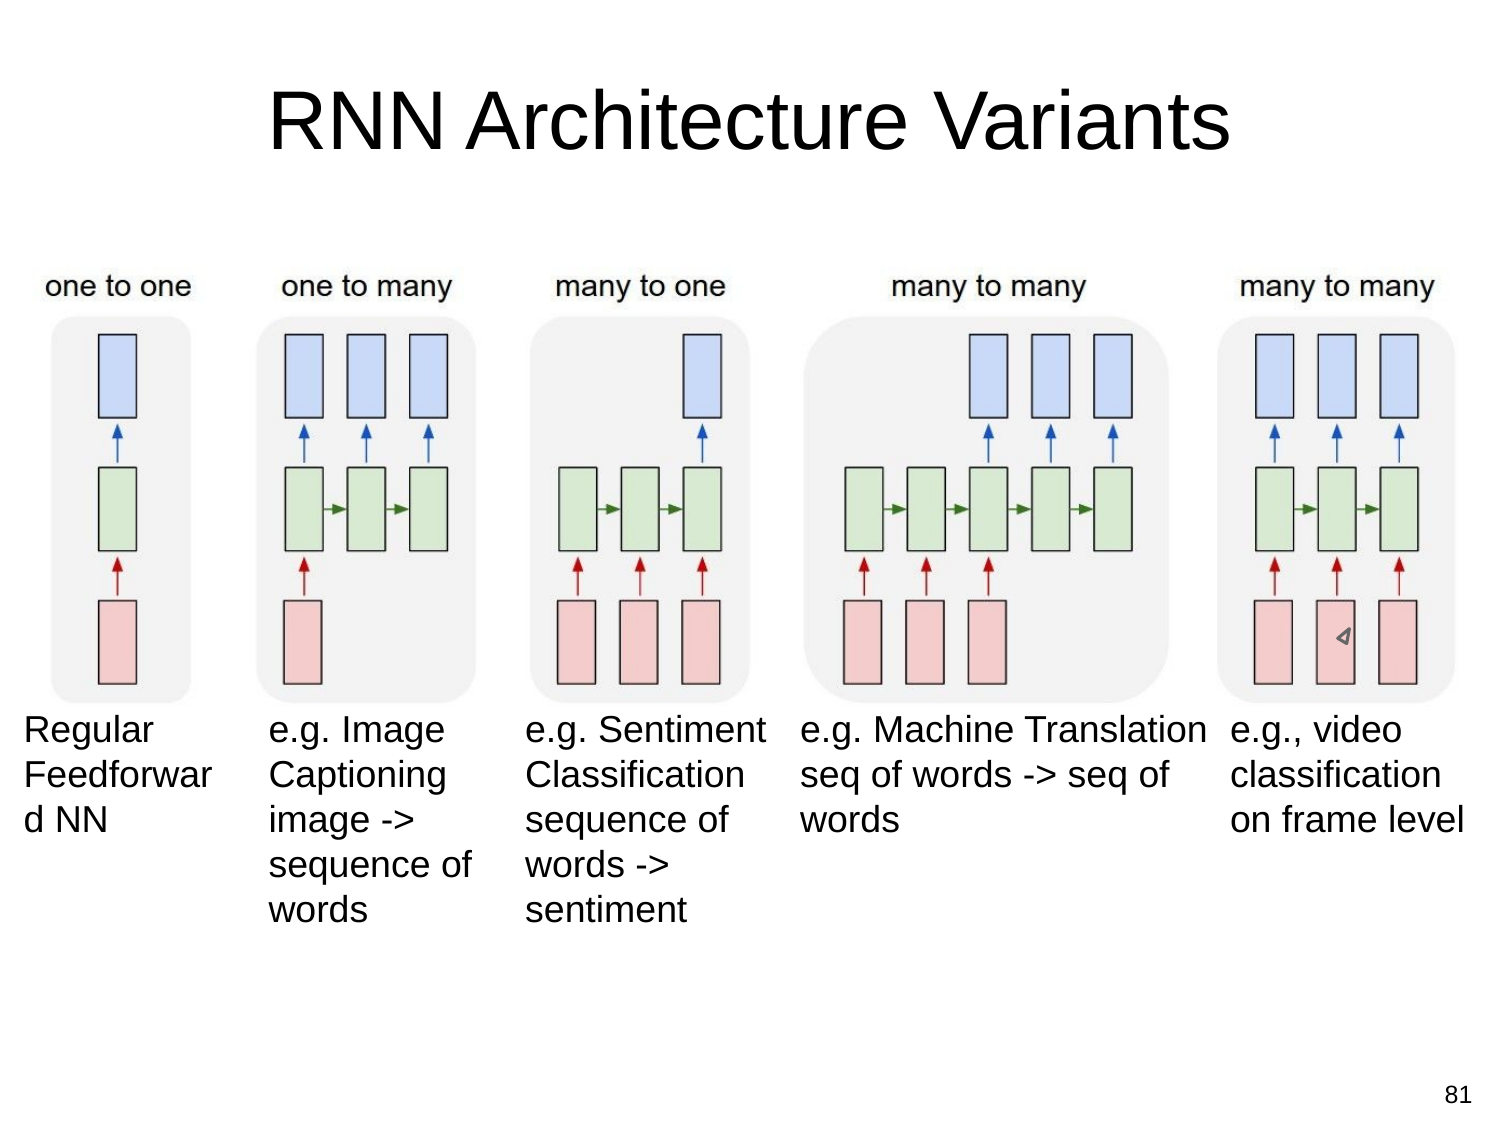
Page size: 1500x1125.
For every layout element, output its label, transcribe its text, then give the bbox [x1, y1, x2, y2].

text_box e.g. Machine Translation seq of words -> seq of words [840, 697, 1267, 847]
slide_number 81 [1137, 1070, 1488, 1112]
text_box Regular Feedforward NN [8, 697, 241, 847]
text_box e.g. Image Captioning image -> sequence of words [253, 697, 552, 937]
text_box [32, 267, 1468, 715]
title RNN Architecture Variants [74, 44, 1426, 188]
text_box e.g., video classification on frame level [1267, 697, 1493, 847]
text_box e.g. Sentiment Classification sequence of words -> sentiment [552, 697, 840, 937]
text_box [1337, 628, 1350, 644]
